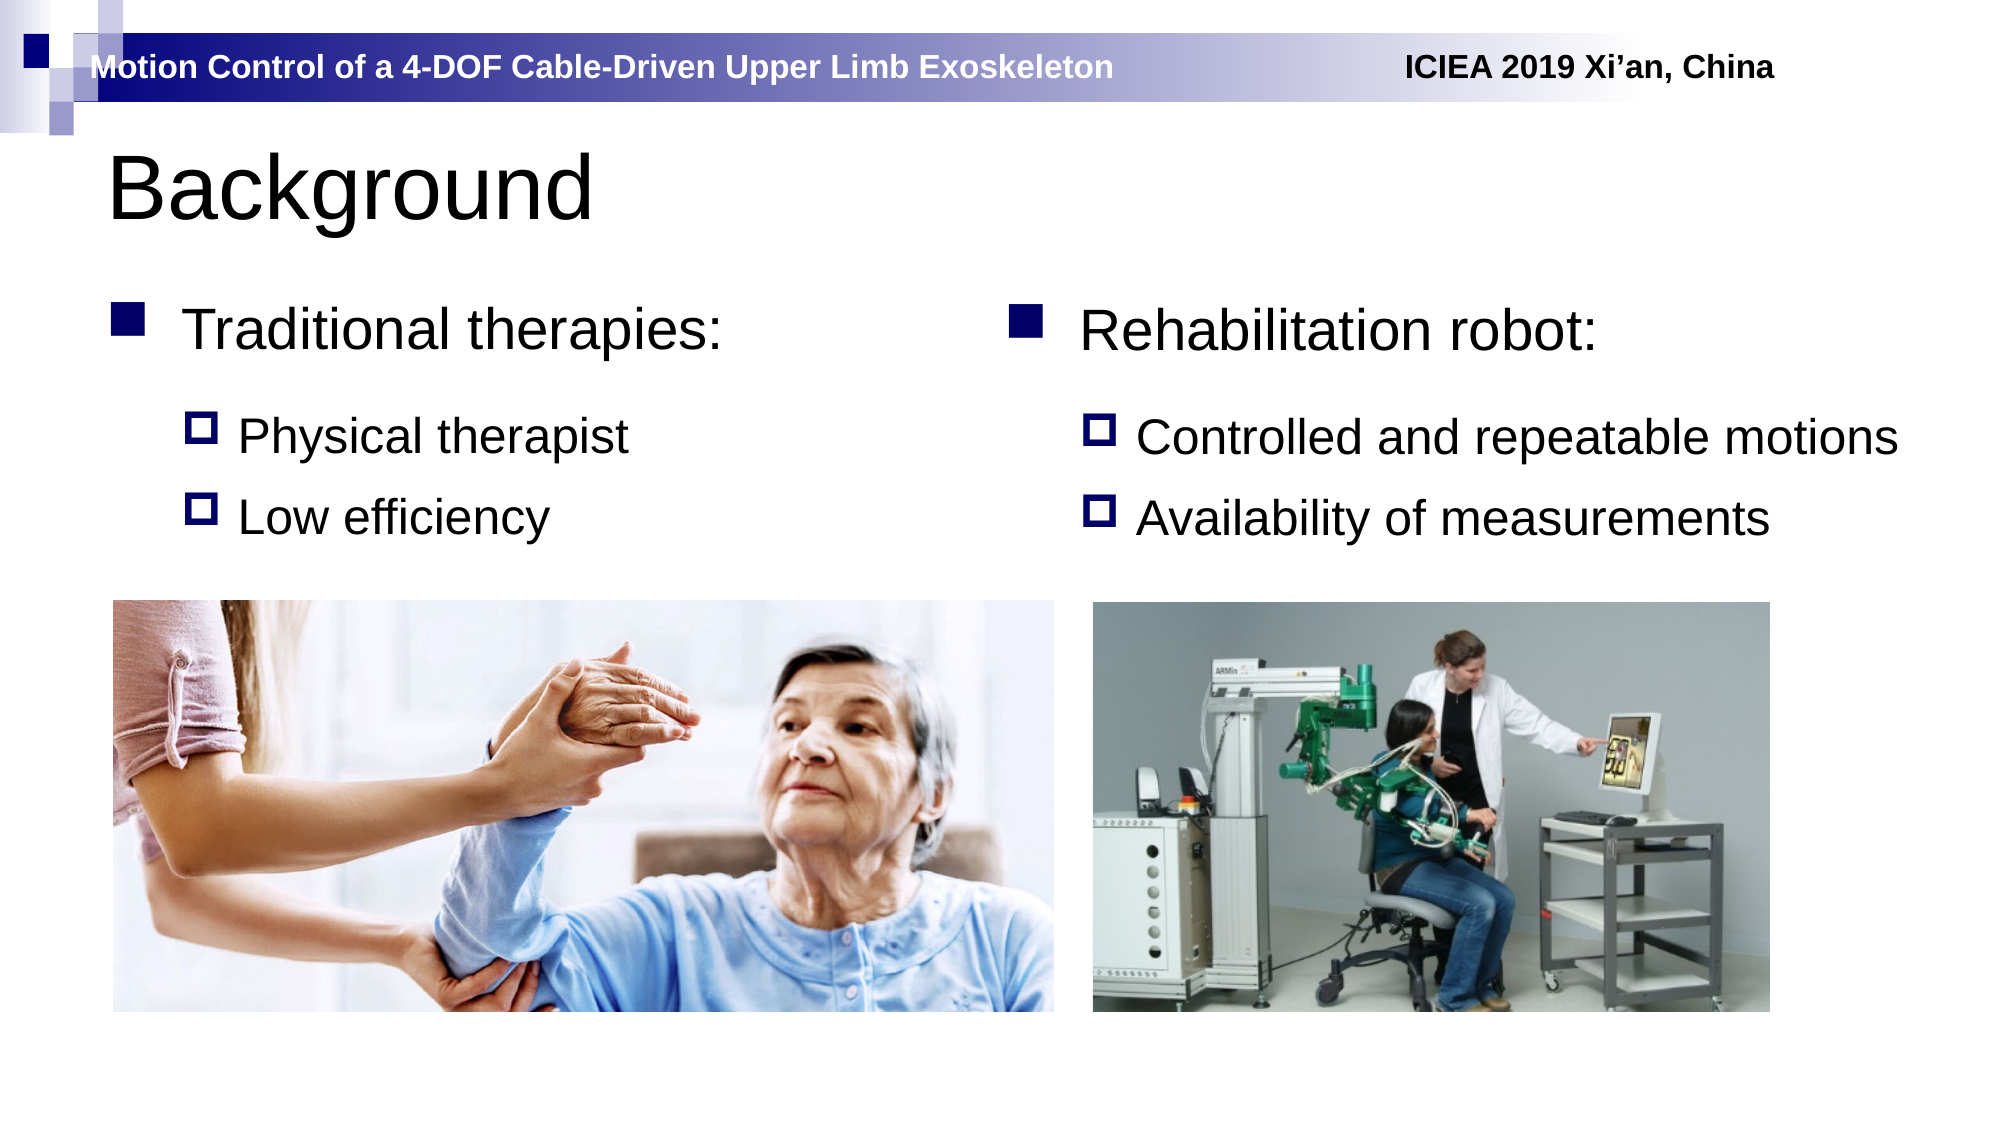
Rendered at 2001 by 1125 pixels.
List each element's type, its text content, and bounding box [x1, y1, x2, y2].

list Traditional therapies: Physical therapist Low efficiency [91, 291, 841, 569]
text_box Rehabilitation robot: Controlled and repeatable motions Availability of measurements [989, 293, 1954, 571]
title Background [91, 132, 1817, 261]
picture [113, 600, 1054, 1012]
picture [1092, 602, 1770, 1012]
